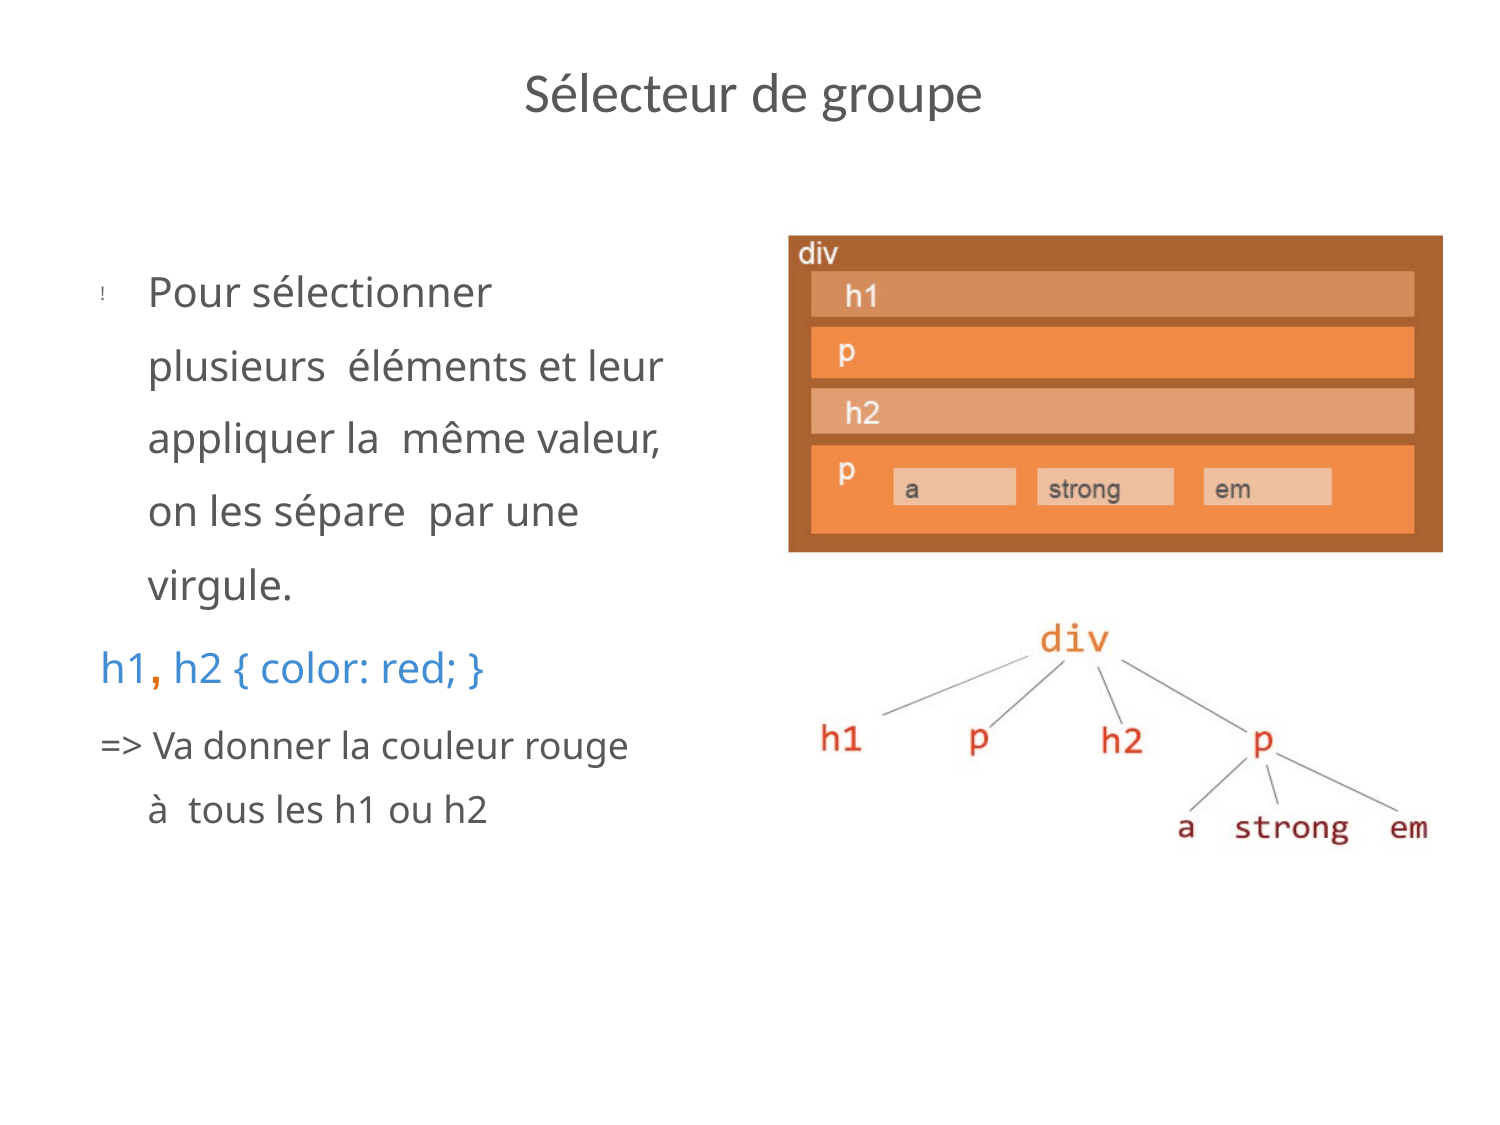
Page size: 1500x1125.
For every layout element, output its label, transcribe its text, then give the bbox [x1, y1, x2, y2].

text_box Pour sélectionner plusieurs éléments et leur appliquer la même valeur, on les sépare par une virgule. h1, h2 { color: red; } => Va donner la couleur rouge à tous les h1 ou h2 [98, 240, 672, 831]
picture [782, 230, 1443, 561]
title Sélecteur de groupe [478, 0, 1029, 184]
picture [817, 620, 1431, 851]
